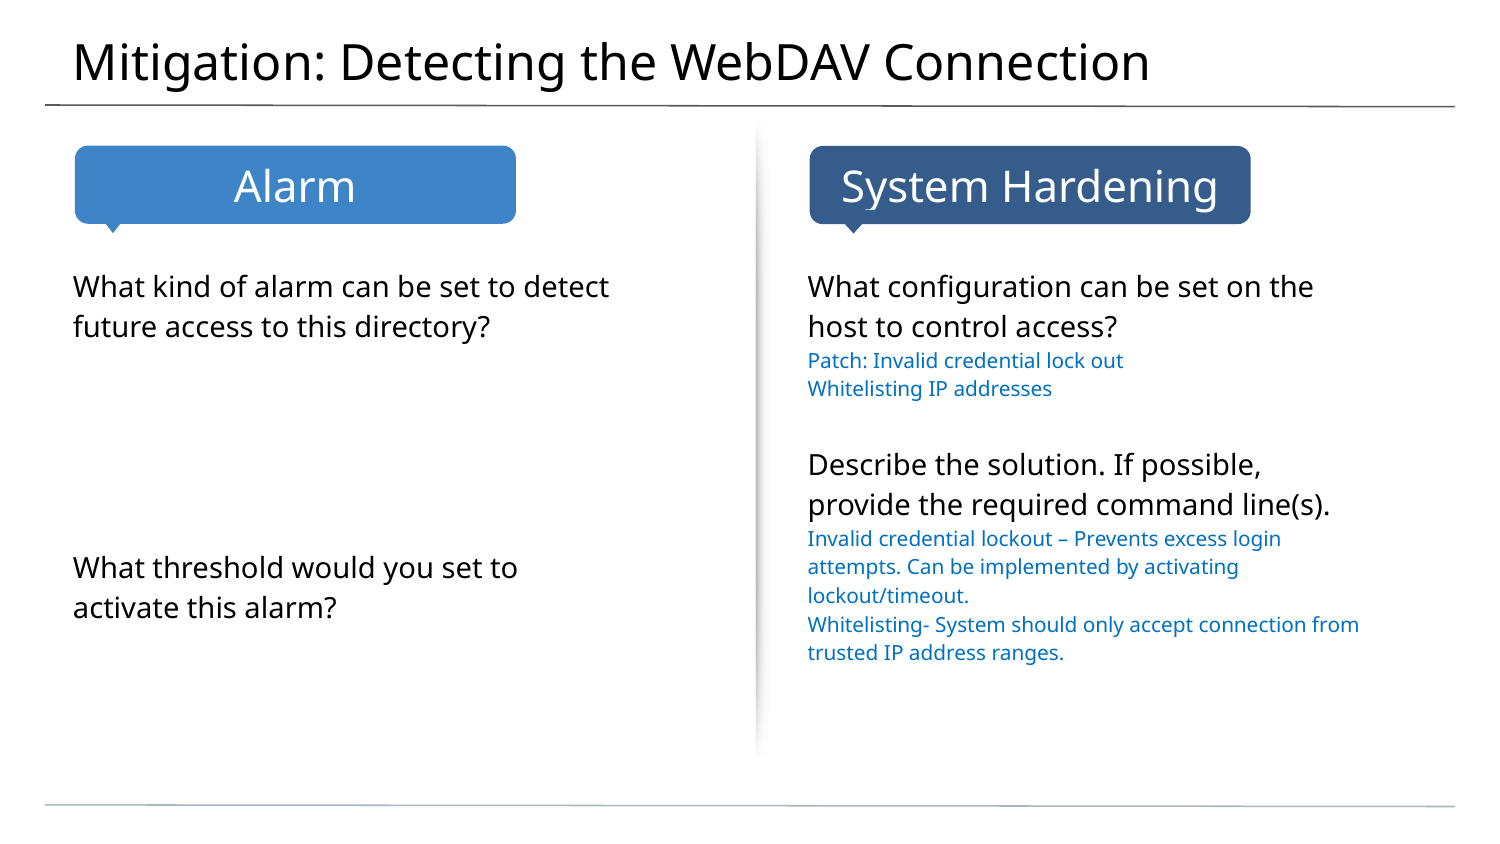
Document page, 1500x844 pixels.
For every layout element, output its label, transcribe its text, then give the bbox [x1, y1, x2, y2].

subtitle What kind of alarm can be set to detect future access to this directory? What threshold would you set to activate this alarm? [0, 262, 704, 805]
subtitle What configuration can be set on the host to control access? Patch: Invalid credential lock out Whitelisting IP addresses Describe the solution. If possible, provide the required command line(s). Invalid credential lockout – Prevents excess login attempts. Can be implemented by activating lockout/timeout. Whitelisting- System should only accept connection from trusted IP address ranges. [732, 263, 1438, 805]
title Mitigation: Detecting the WebDAV Connection [0, 0, 1500, 88]
picture [703, 107, 839, 782]
